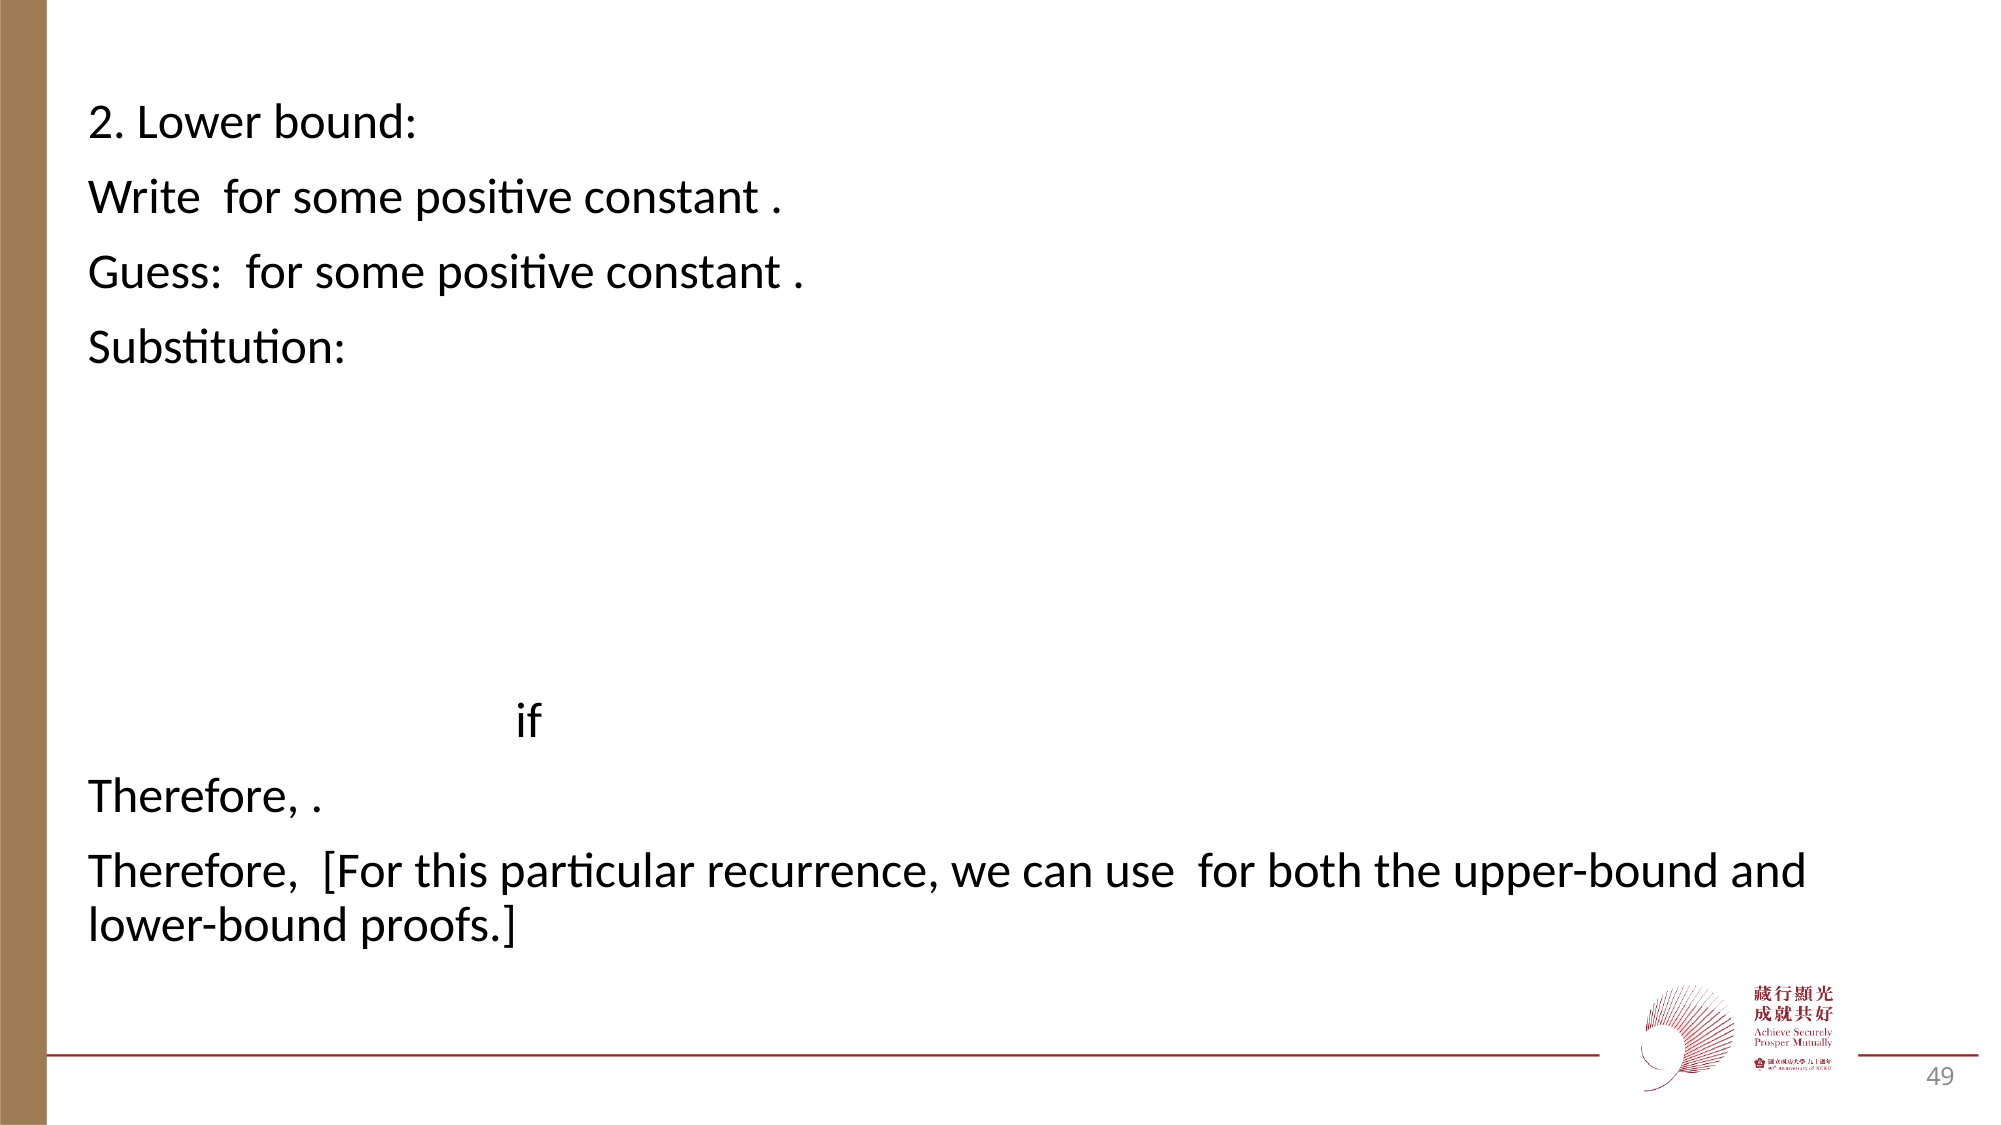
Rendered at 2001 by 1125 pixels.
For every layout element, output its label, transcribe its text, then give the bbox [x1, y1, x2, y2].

picture [0, 0, 2000, 1125]
slide_number 49 [1880, 1047, 1970, 1108]
